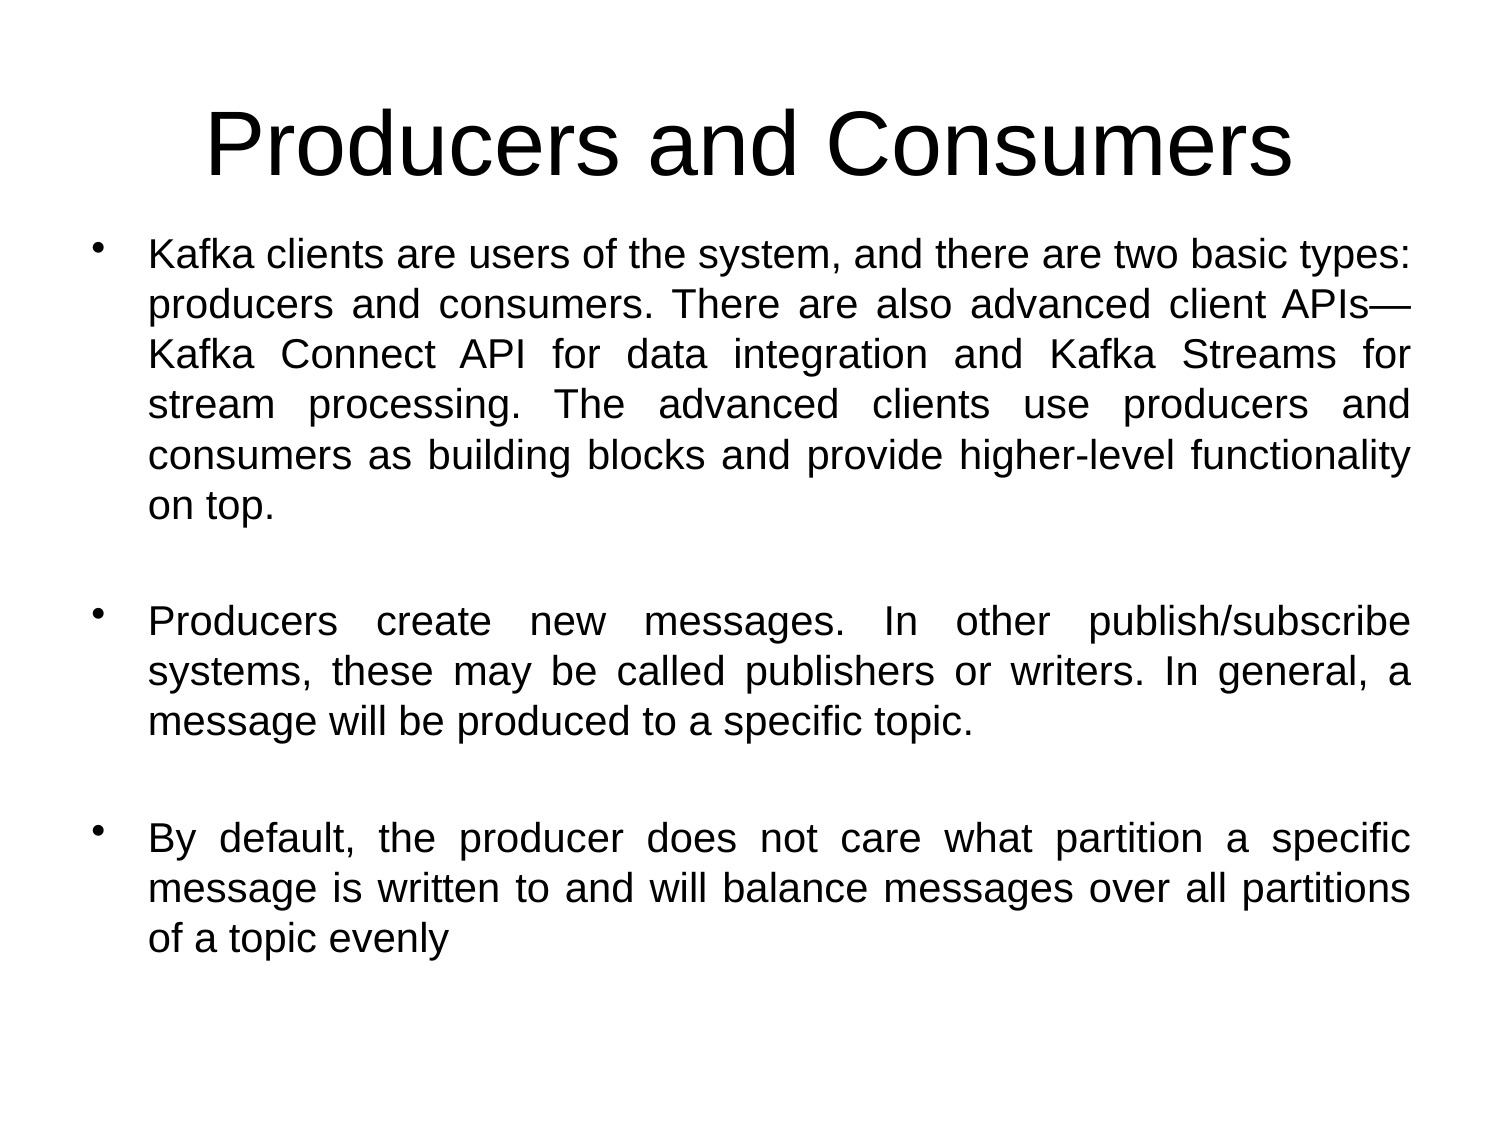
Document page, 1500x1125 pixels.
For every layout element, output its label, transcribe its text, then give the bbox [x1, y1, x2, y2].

title Producers and Consumers [74, 44, 1426, 233]
list Kafka clients are users of the system, and there are two basic types: producers and consumers. There are also advanced client APIs—Kafka Connect API for data integration and Kafka Streams for stream processing. The advanced clients use producers and consumers as building blocks and provide higher-level functionality on top. Producers create new messages. In other publish/subscribe systems, these may be called publishers or writers. In general, a message will be produced to a specific topic. By default, the producer does not care what partition a specific message is written to and will balance messages over all partitions of a topic evenly [76, 219, 1427, 1078]
